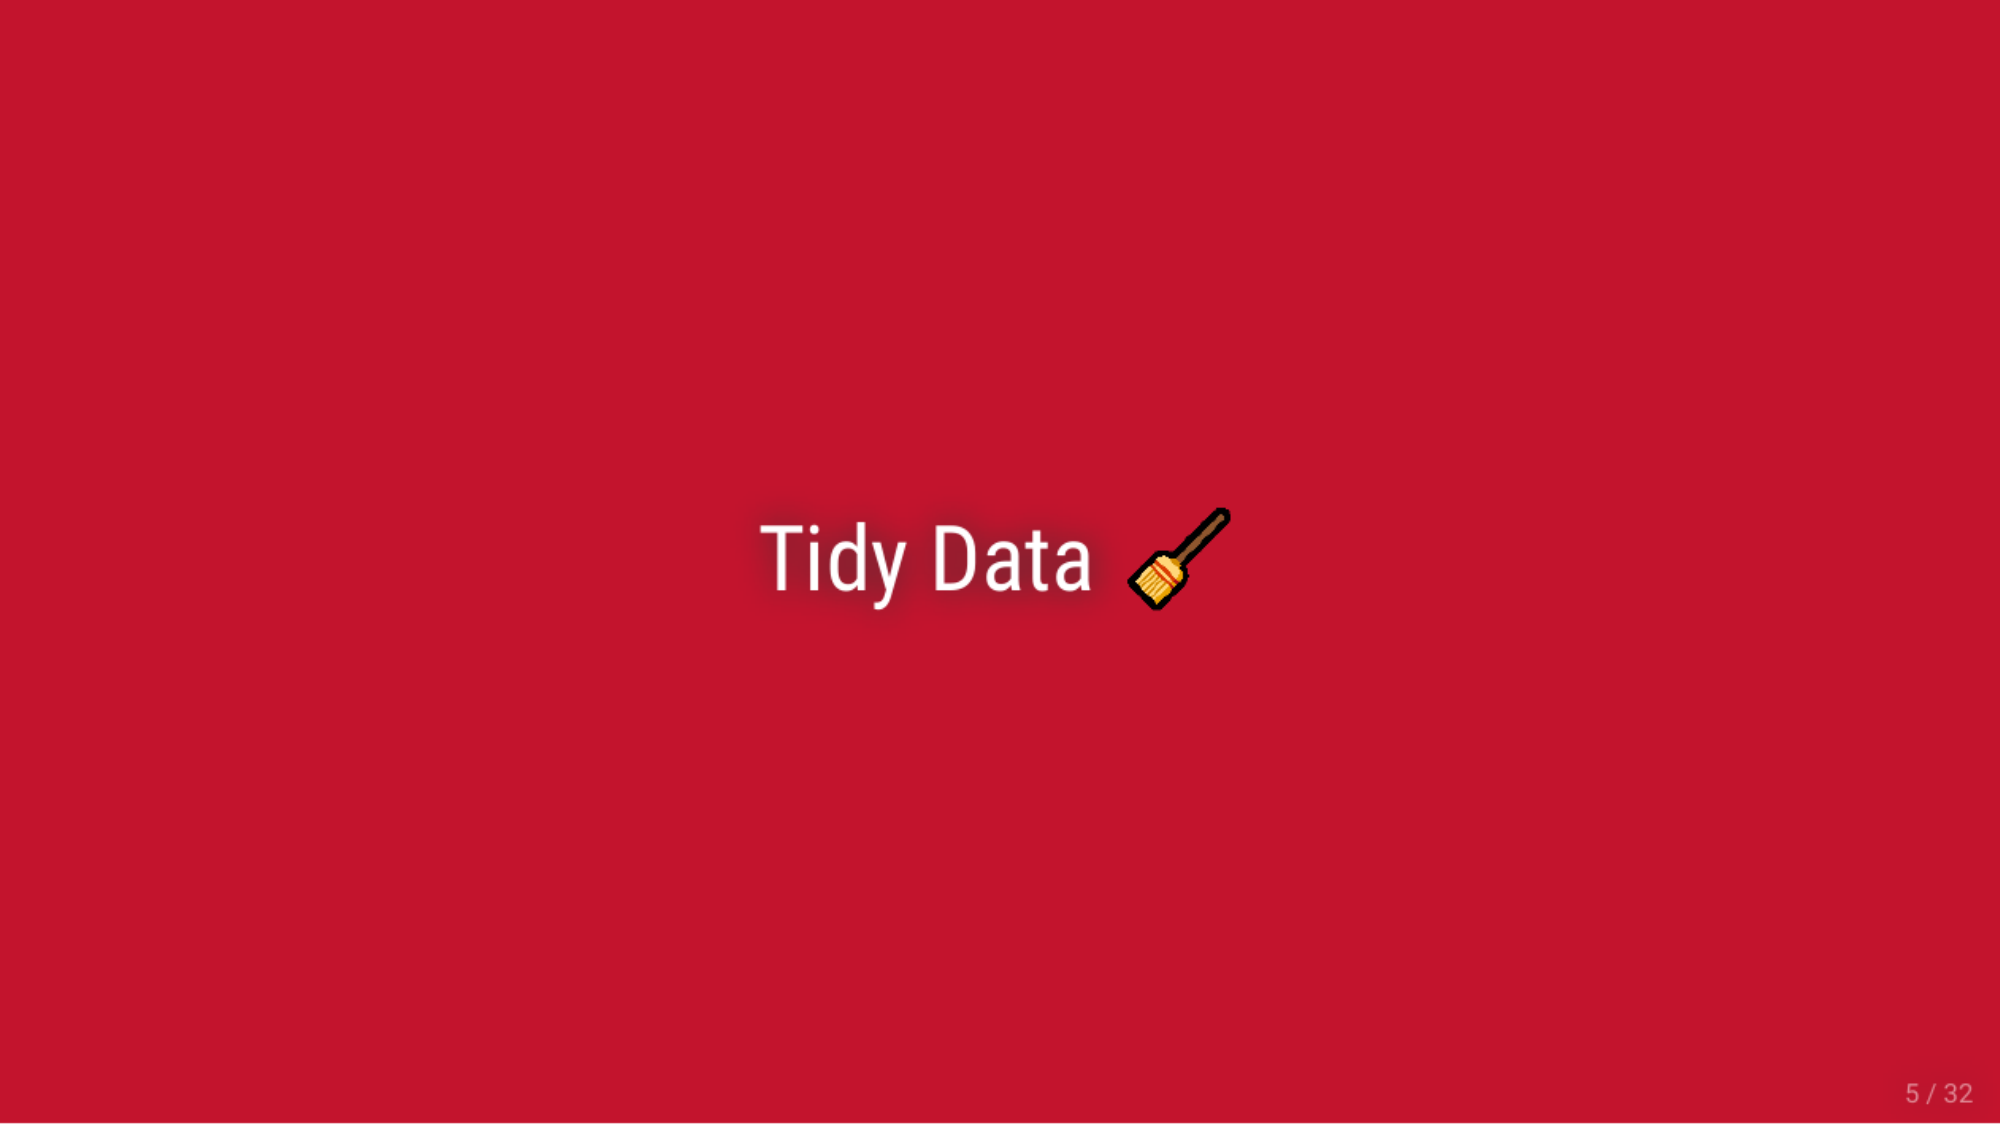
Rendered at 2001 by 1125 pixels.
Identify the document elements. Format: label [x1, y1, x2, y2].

list [0, 0, 2000, 1125]
